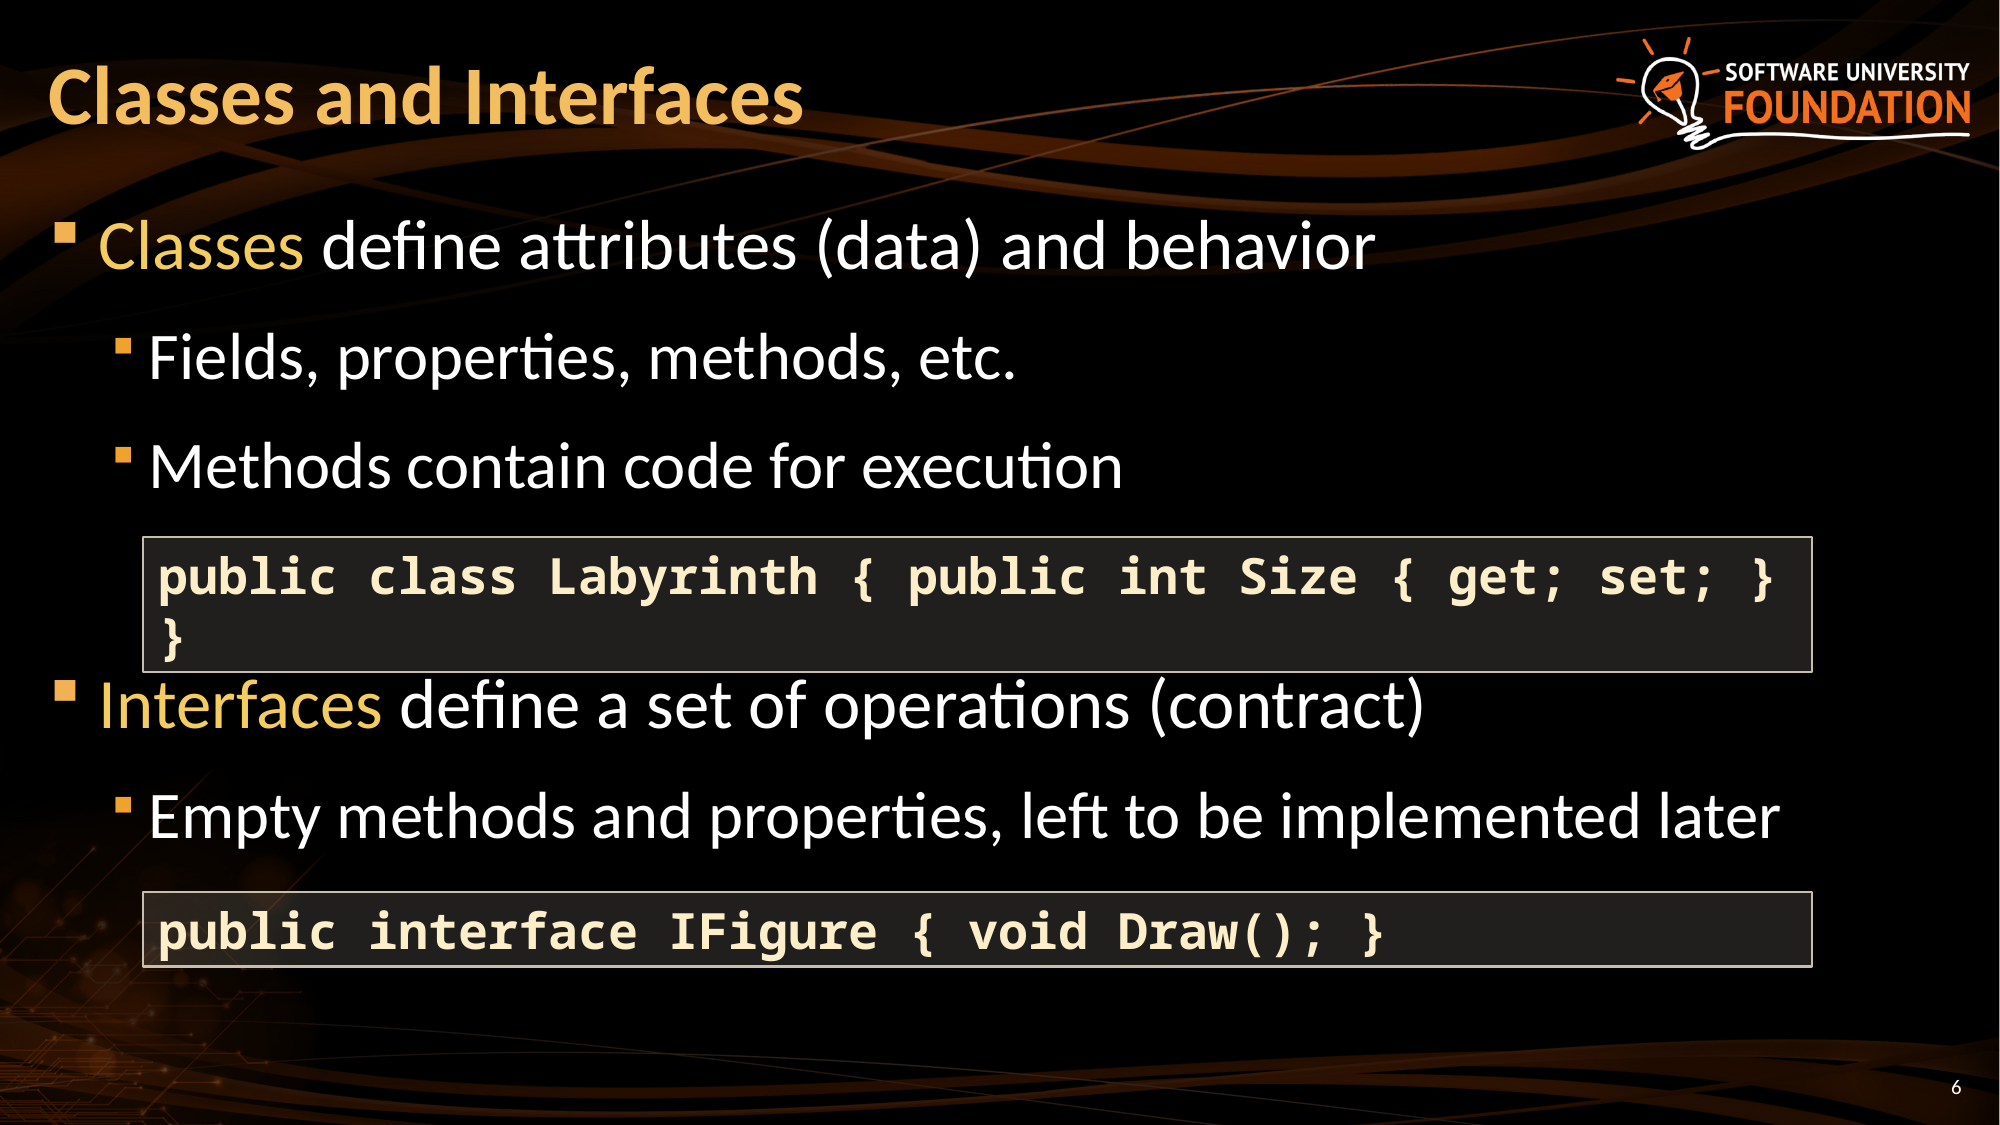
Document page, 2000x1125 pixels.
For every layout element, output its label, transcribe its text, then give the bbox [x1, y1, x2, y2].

list Classes define attributes (data) and behavior Fields, properties, methods, etc. Methods contain code for execution Interfaces define a set of operations (contract) Empty methods and properties, left to be implemented later [31, 188, 1968, 1103]
title Classes and Interfaces [30, 6, 1602, 189]
text_box public class Labyrinth { public int Size { get; set; } } [143, 537, 1813, 673]
text_box public interface IFigure { void Draw(); } [143, 891, 1813, 967]
picture [0, 0, 2000, 1125]
